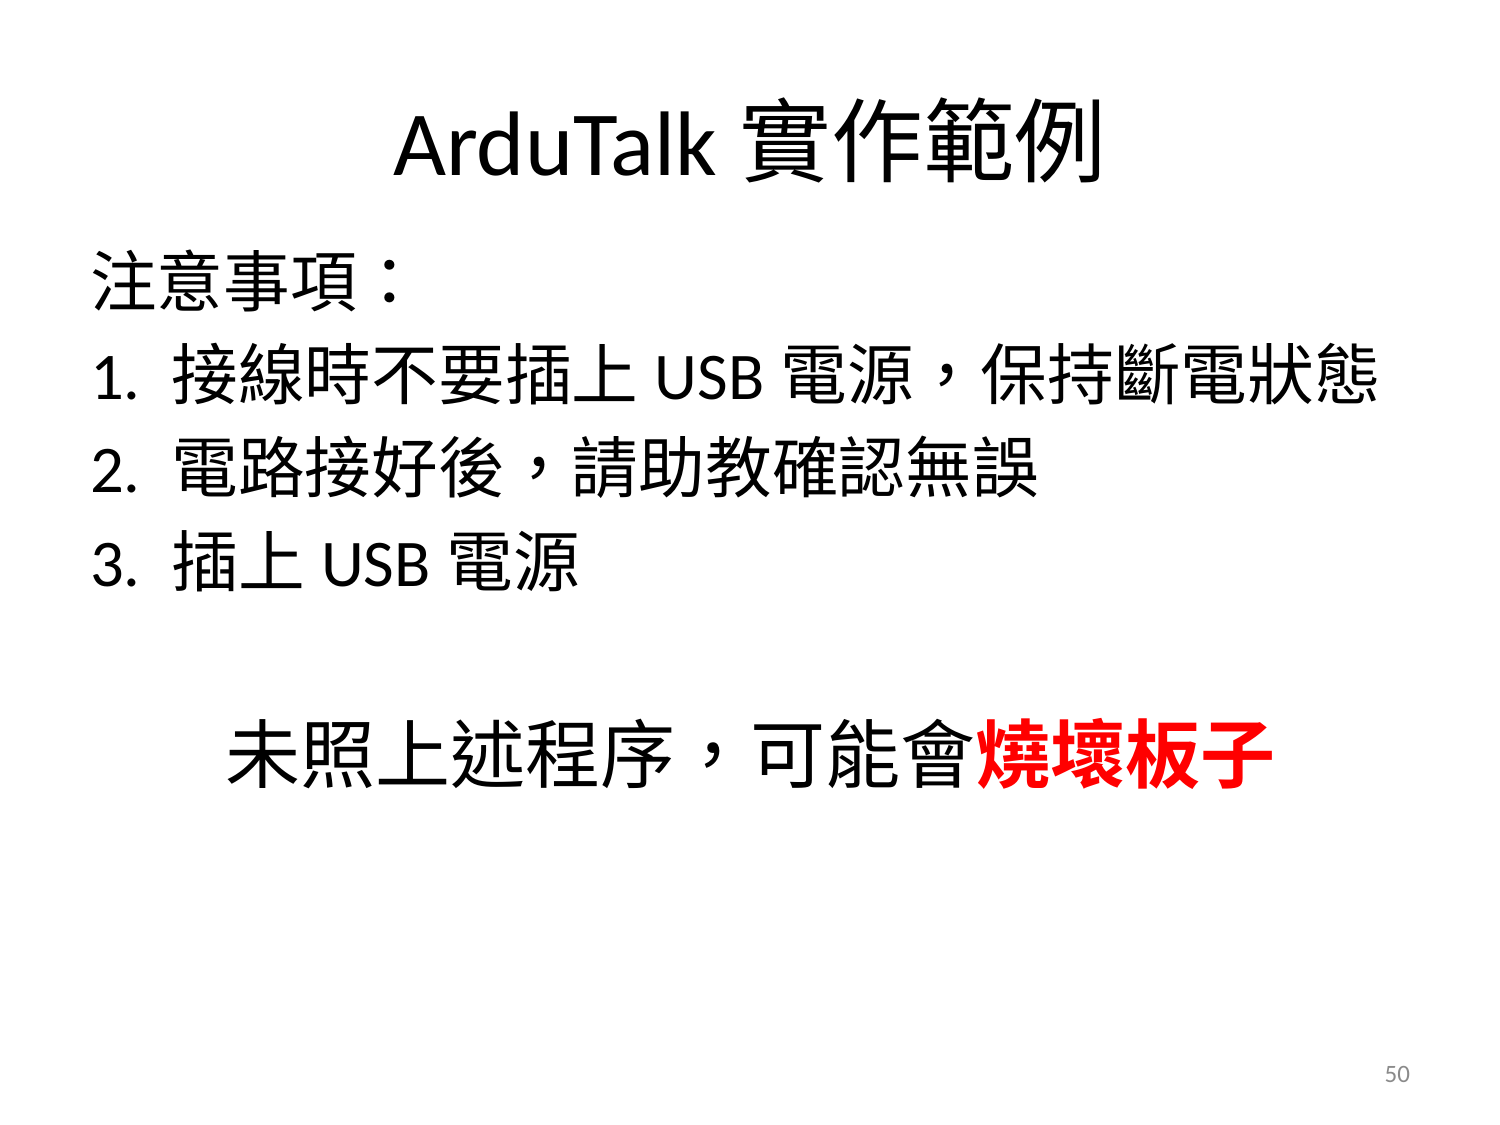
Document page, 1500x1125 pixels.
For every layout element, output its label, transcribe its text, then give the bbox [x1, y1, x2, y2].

slide_number 50 [1074, 1042, 1425, 1103]
list 注意事項： 1. 接線時不要插上USB電源，保持斷電狀態 2. 電路接好後，請助教確認無誤 3. 插上USB電源 未照上述程序，可能會燒壞板子 [75, 231, 1425, 1106]
title ArduTalk實作範例 [75, 45, 1425, 231]
